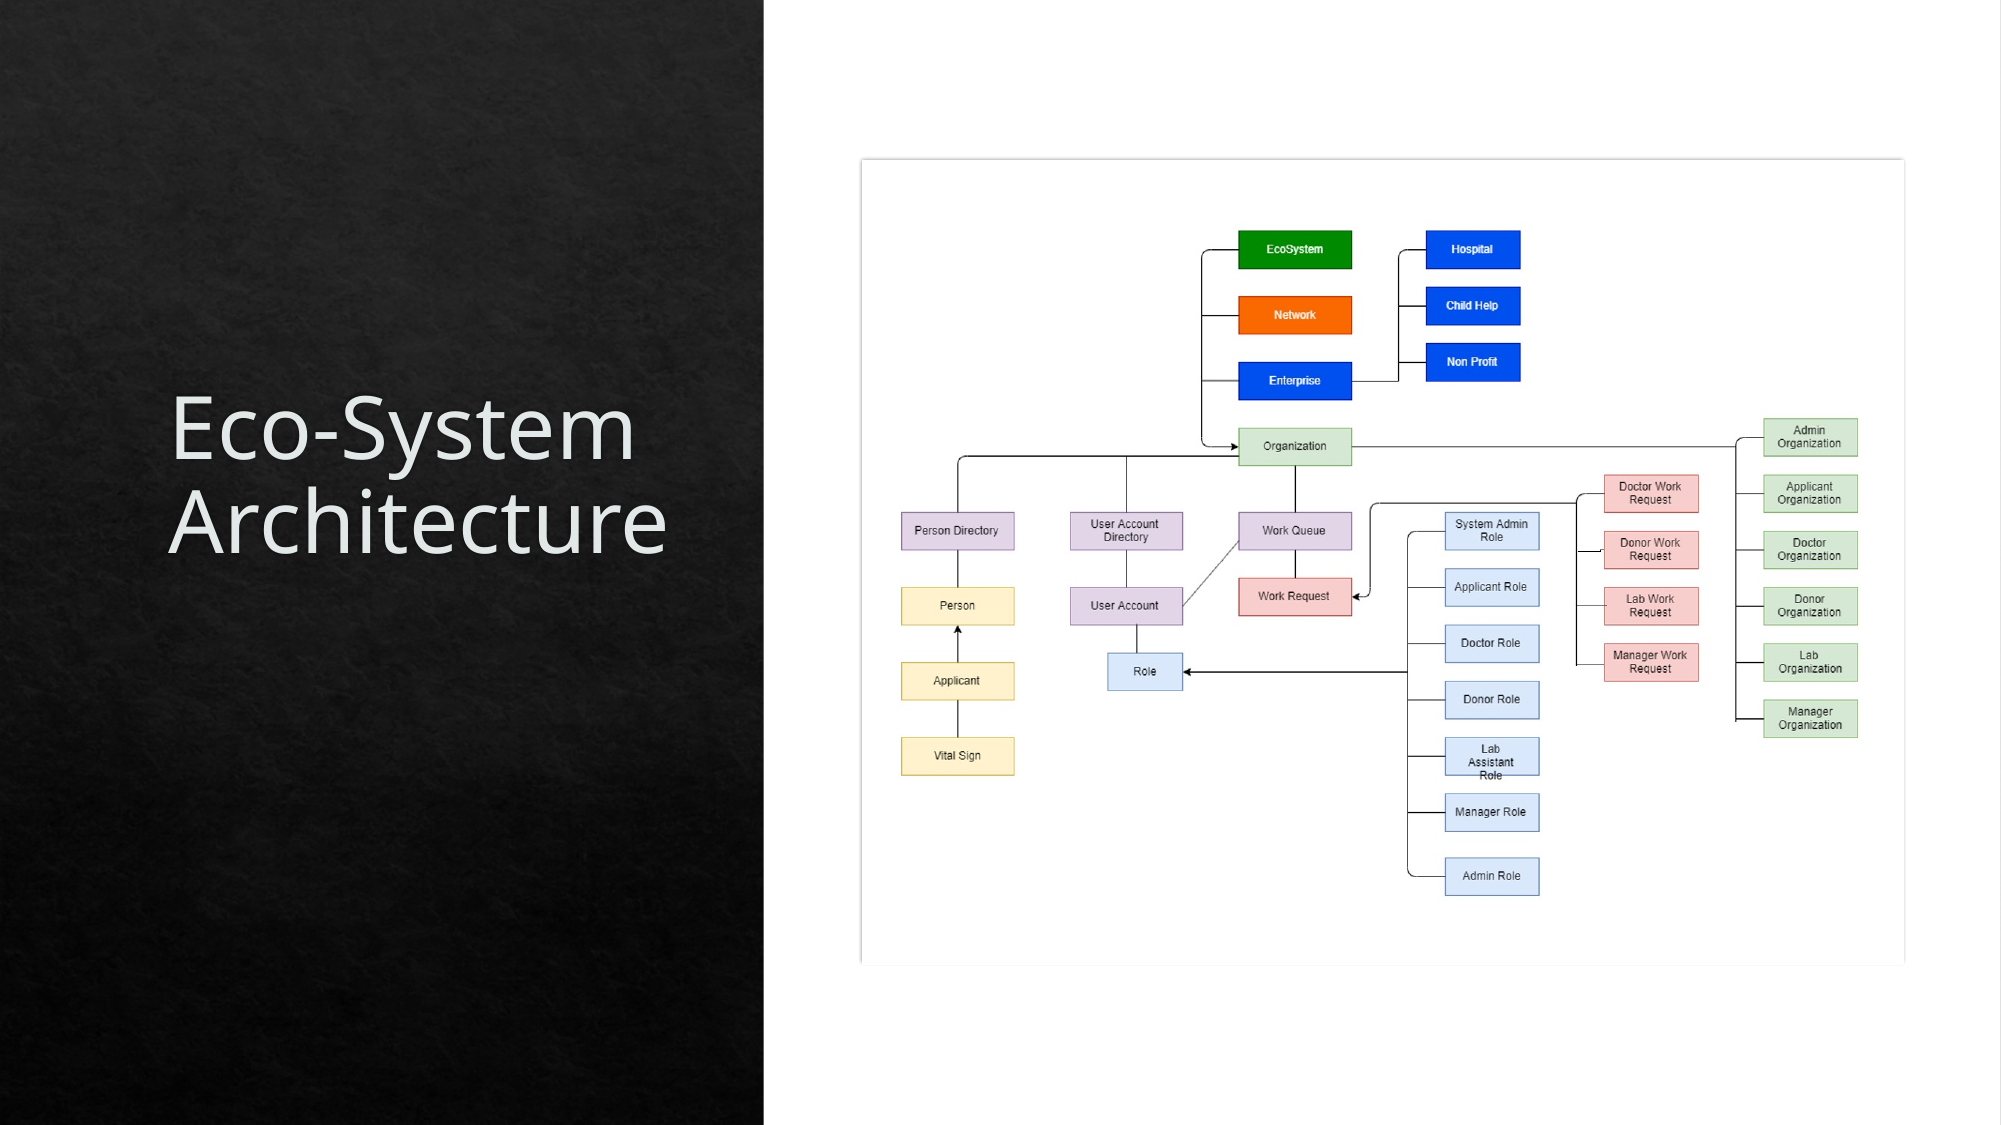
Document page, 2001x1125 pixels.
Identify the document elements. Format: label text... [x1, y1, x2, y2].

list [862, 160, 1904, 965]
text_box [0, 0, 762, 1125]
title Eco-System Architecture [153, 191, 709, 766]
text_box [762, 0, 2000, 1125]
